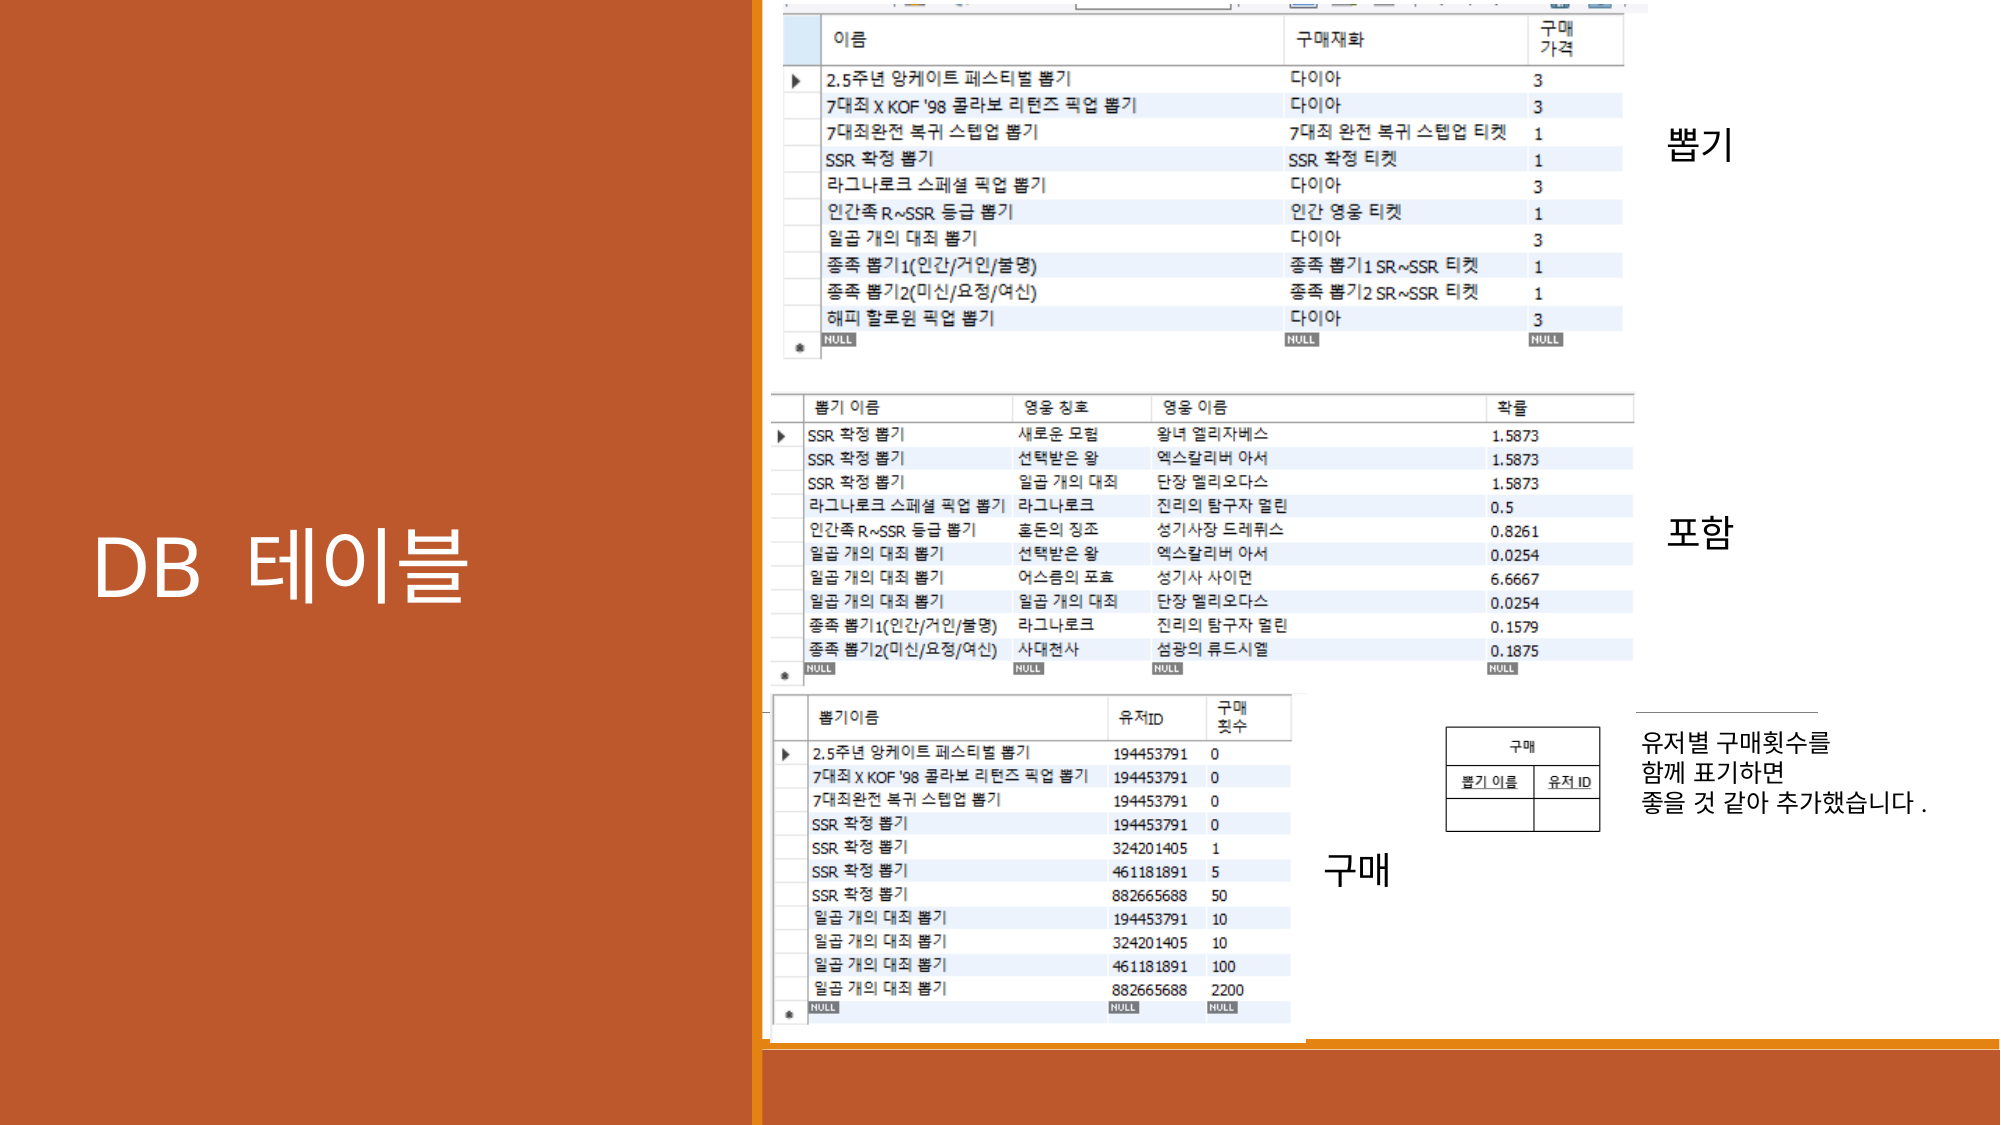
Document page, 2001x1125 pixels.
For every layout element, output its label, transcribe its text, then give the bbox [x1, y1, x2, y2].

text_box 유저별 구매횟수를 함께 표기하면 좋을 것 같아 추가했습니다. [1626, 720, 1943, 856]
text_box 구매 [1313, 839, 1408, 900]
text_box DB 테이블 [75, 104, 676, 1039]
text_box [764, 1038, 772, 1051]
text_box [1309, 1038, 2000, 1051]
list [1441, 720, 1616, 833]
text_box [0, 0, 751, 1125]
picture [769, 3, 1649, 1044]
text_box [751, 723, 764, 1125]
text_box [764, 1051, 2000, 1125]
text_box 뽑기 [1657, 115, 1750, 175]
text_box [751, 0, 764, 710]
text_box 포함 [1651, 502, 1750, 563]
